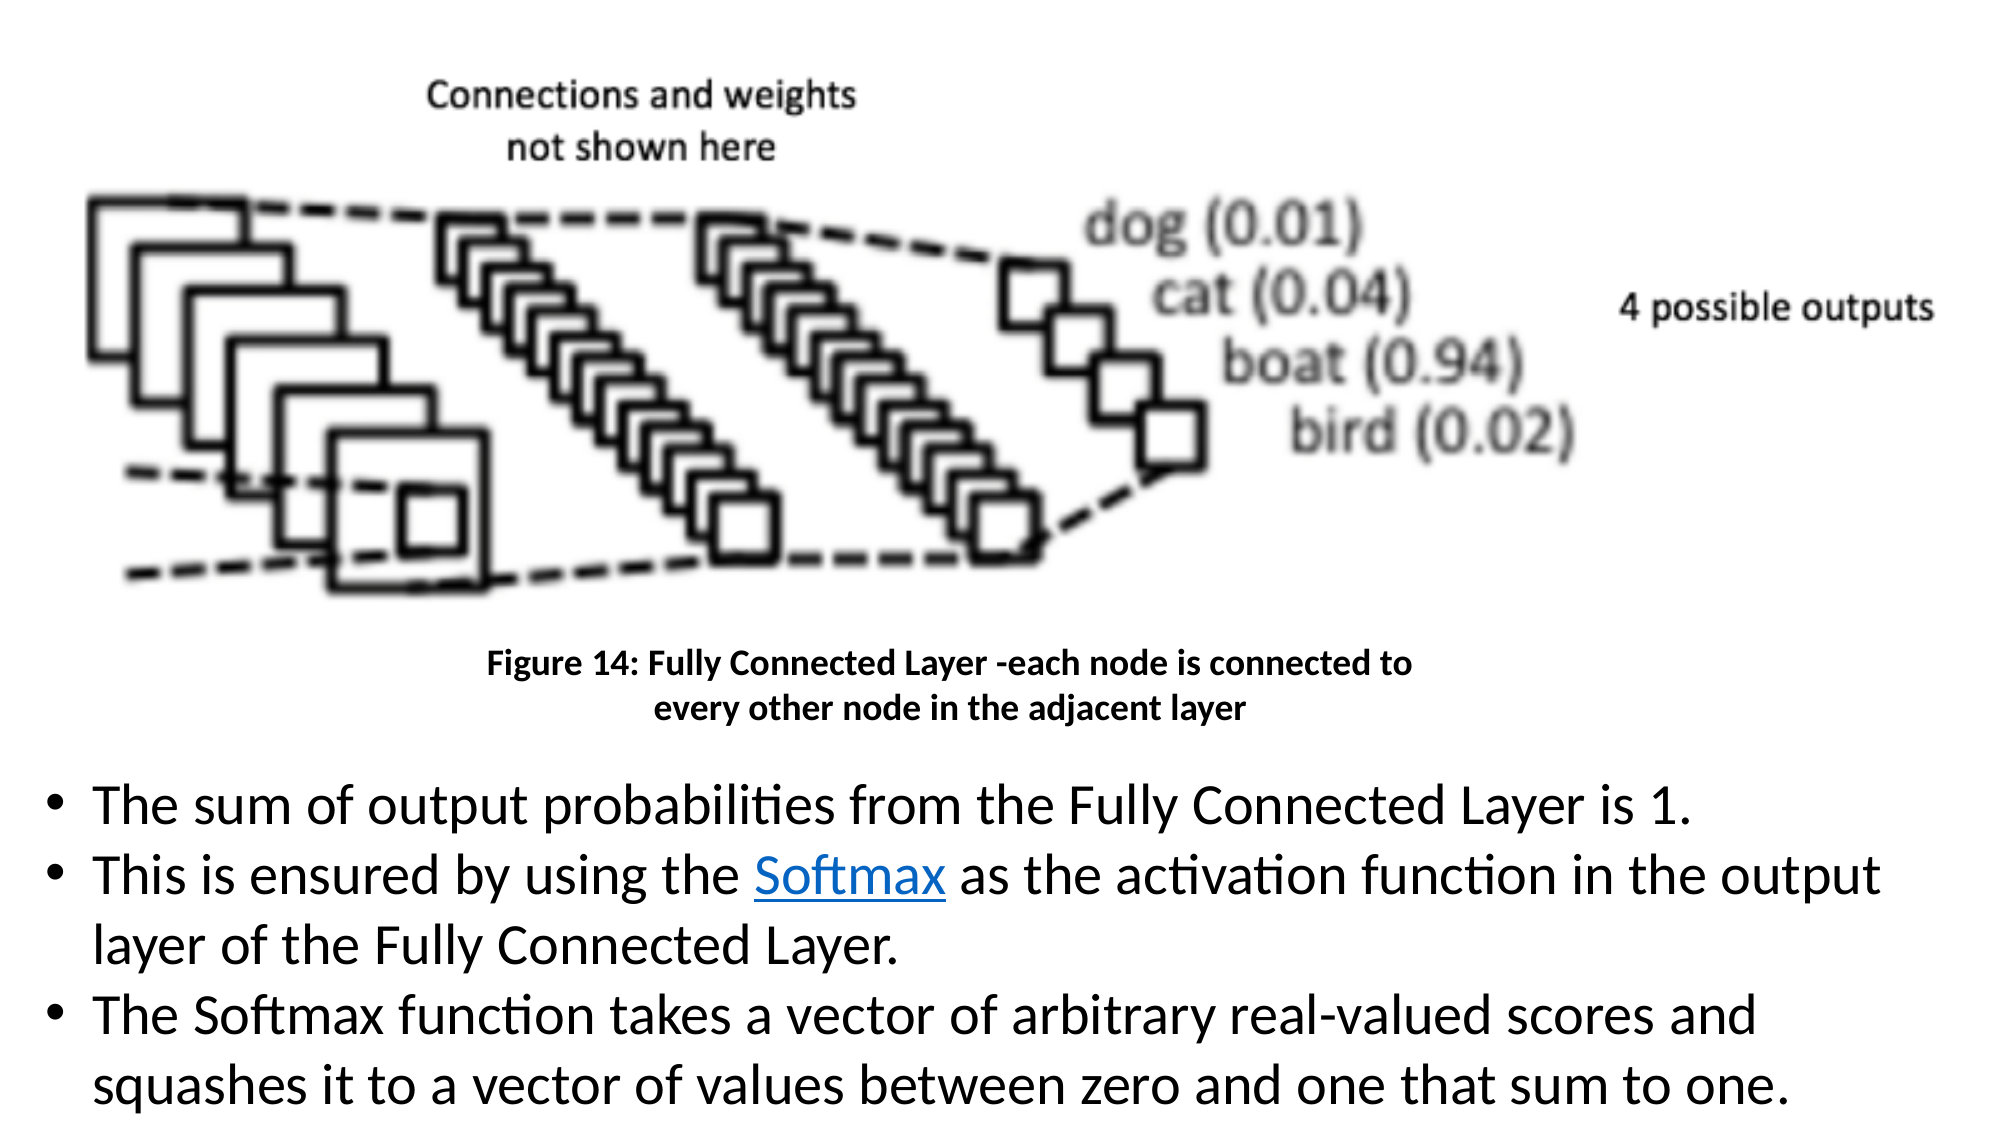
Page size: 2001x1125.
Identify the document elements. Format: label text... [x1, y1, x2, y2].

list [47, 37, 1973, 648]
text_box Figure 14: Fully Connected Layer -each node is connected to every other node in the adjacent layer [450, 648, 1451, 736]
text_box The sum of output probabilities from the Fully Connected Layer is 1. This is ensured by using the Softmax as the activation function in the output layer of the Fully Connected Layer. The Softmax function takes a vector of arbitrary real-valued scores and squashes it to a vector of values between zero and one that sum to one. [30, 759, 1988, 1124]
